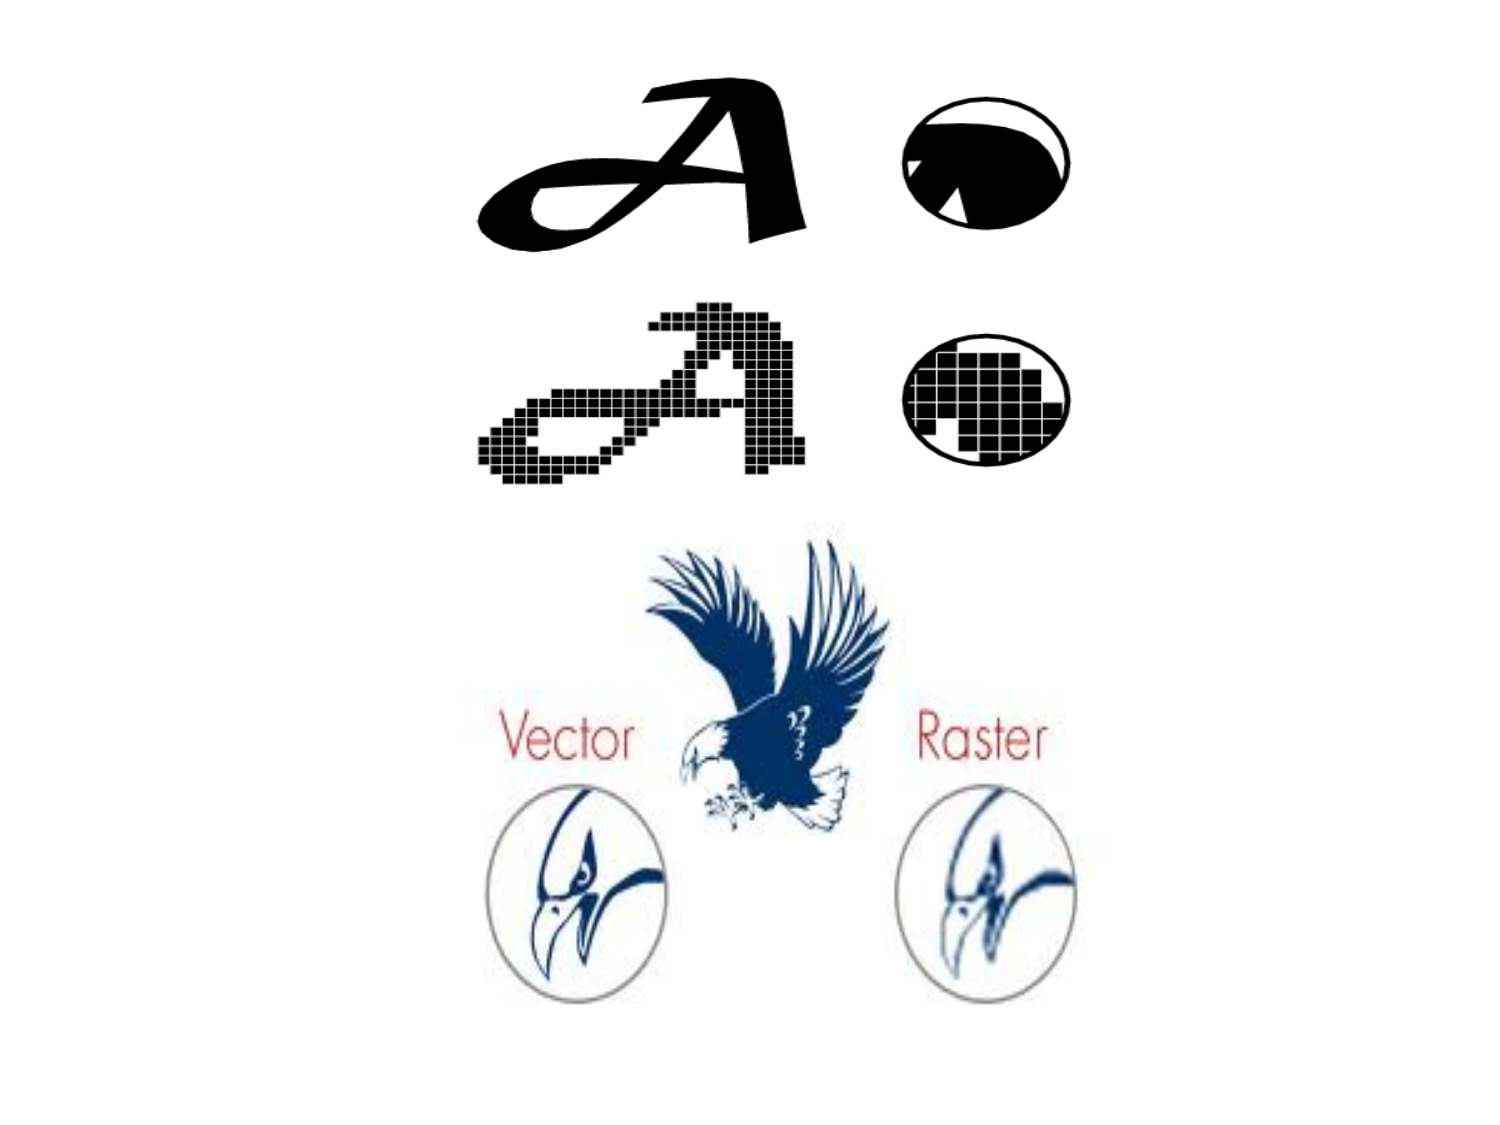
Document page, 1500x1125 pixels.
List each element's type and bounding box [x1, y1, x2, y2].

picture [424, 499, 1113, 1051]
picture [474, 74, 1076, 487]
